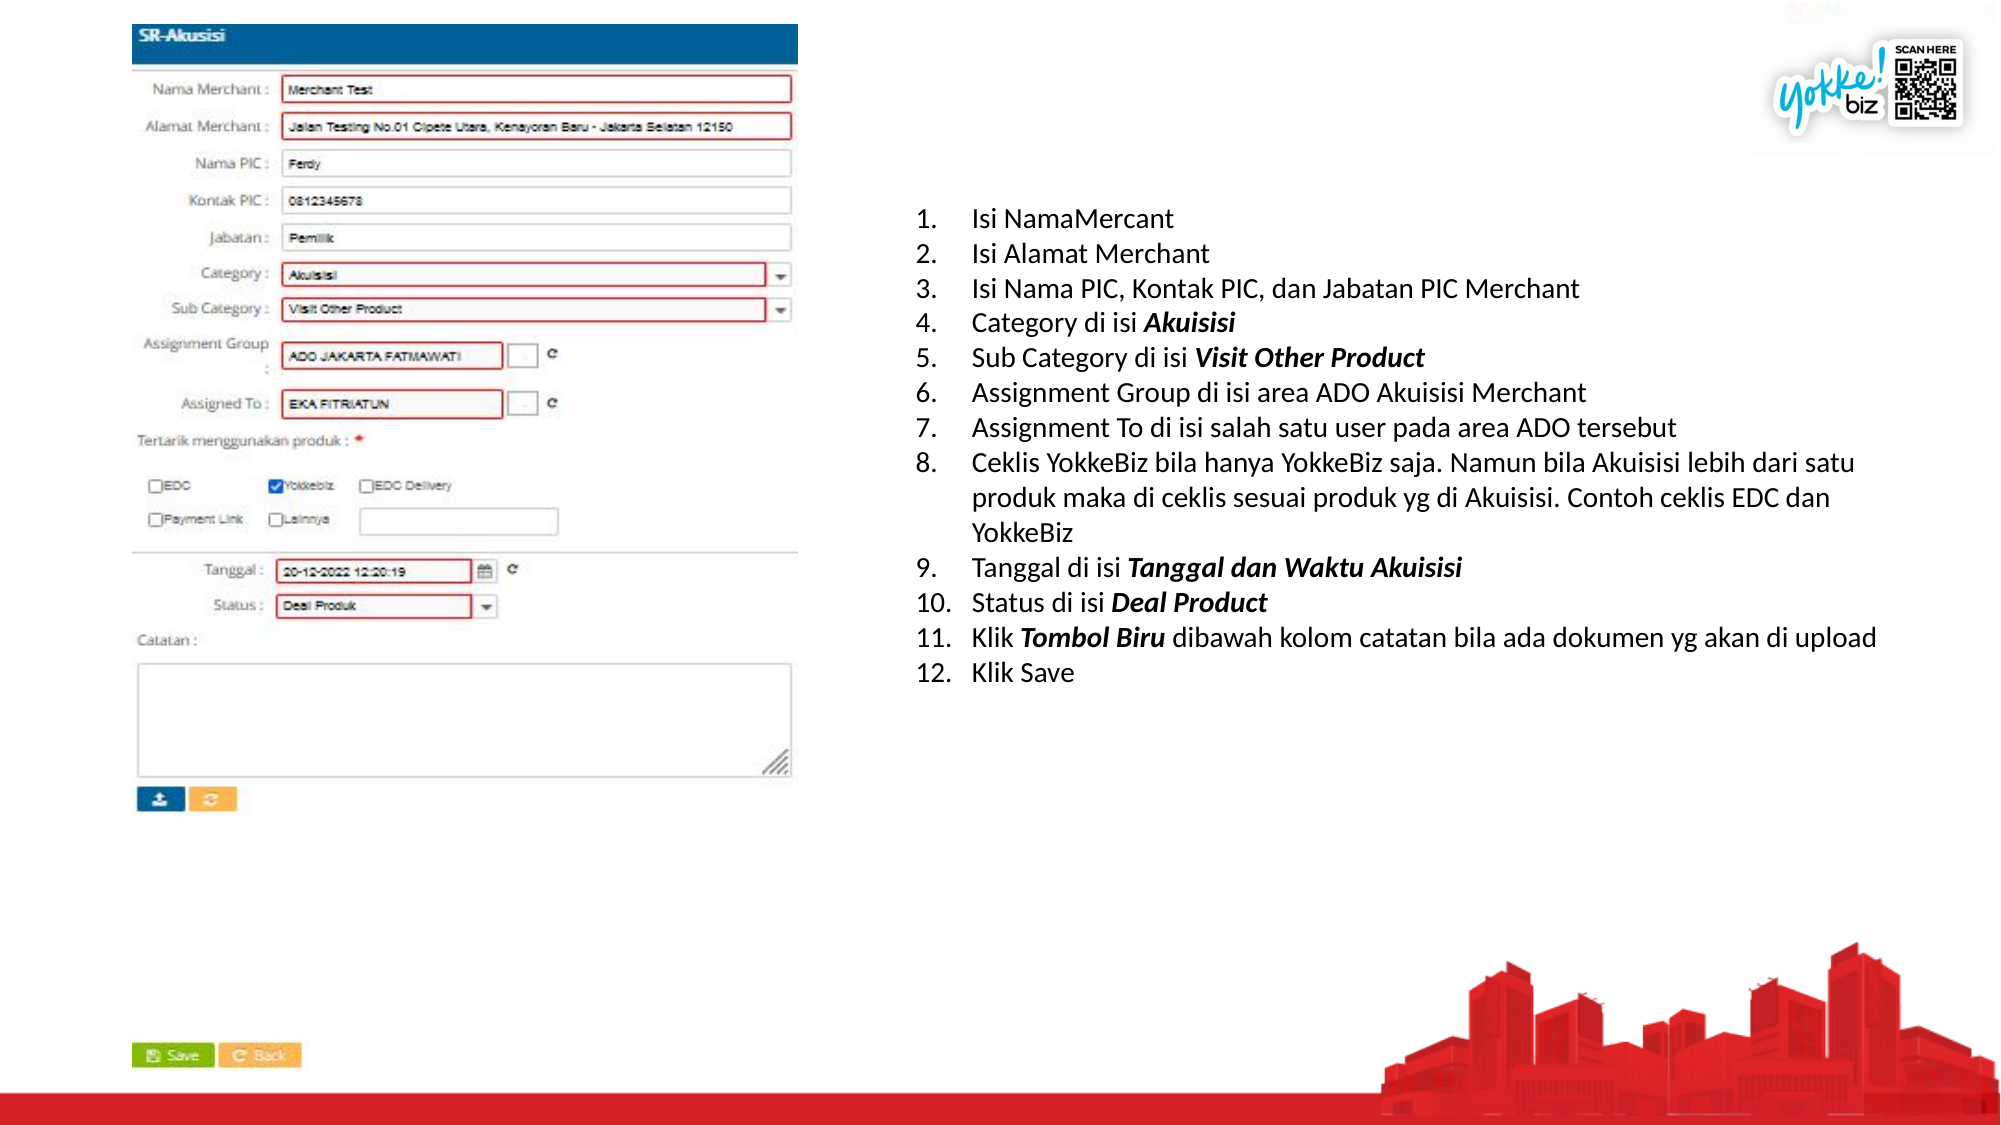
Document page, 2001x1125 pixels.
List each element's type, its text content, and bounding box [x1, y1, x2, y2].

picture [1746, 1, 1997, 157]
text_box Isi NamaMercant Isi Alamat Merchant Isi Nama PIC, Kontak PIC, dan Jabatan PIC Merchant Category di isi Akuisisi Sub Category di isi Visit Other Product Assignment Group di isi area ADO Akuisisi Merchant Assignment To di isi salah satu user pada area ADO tersebut Ceklis YokkeBiz bila hanya YokkeBiz saja. Namun bila Akuisisi lebih dari satu produk maka di ceklis sesuai produk yg di Akuisisi. Contoh ceklis EDC dan YokkeBiz Tanggal di isi Tanggal dan Waktu Akuisisi Status di isi Deal Product Klik Tombol Biru dibawah kolom catatan bila ada dokumen yg akan di upload Klik Save [900, 191, 1904, 696]
picture [0, 24, 2001, 1125]
